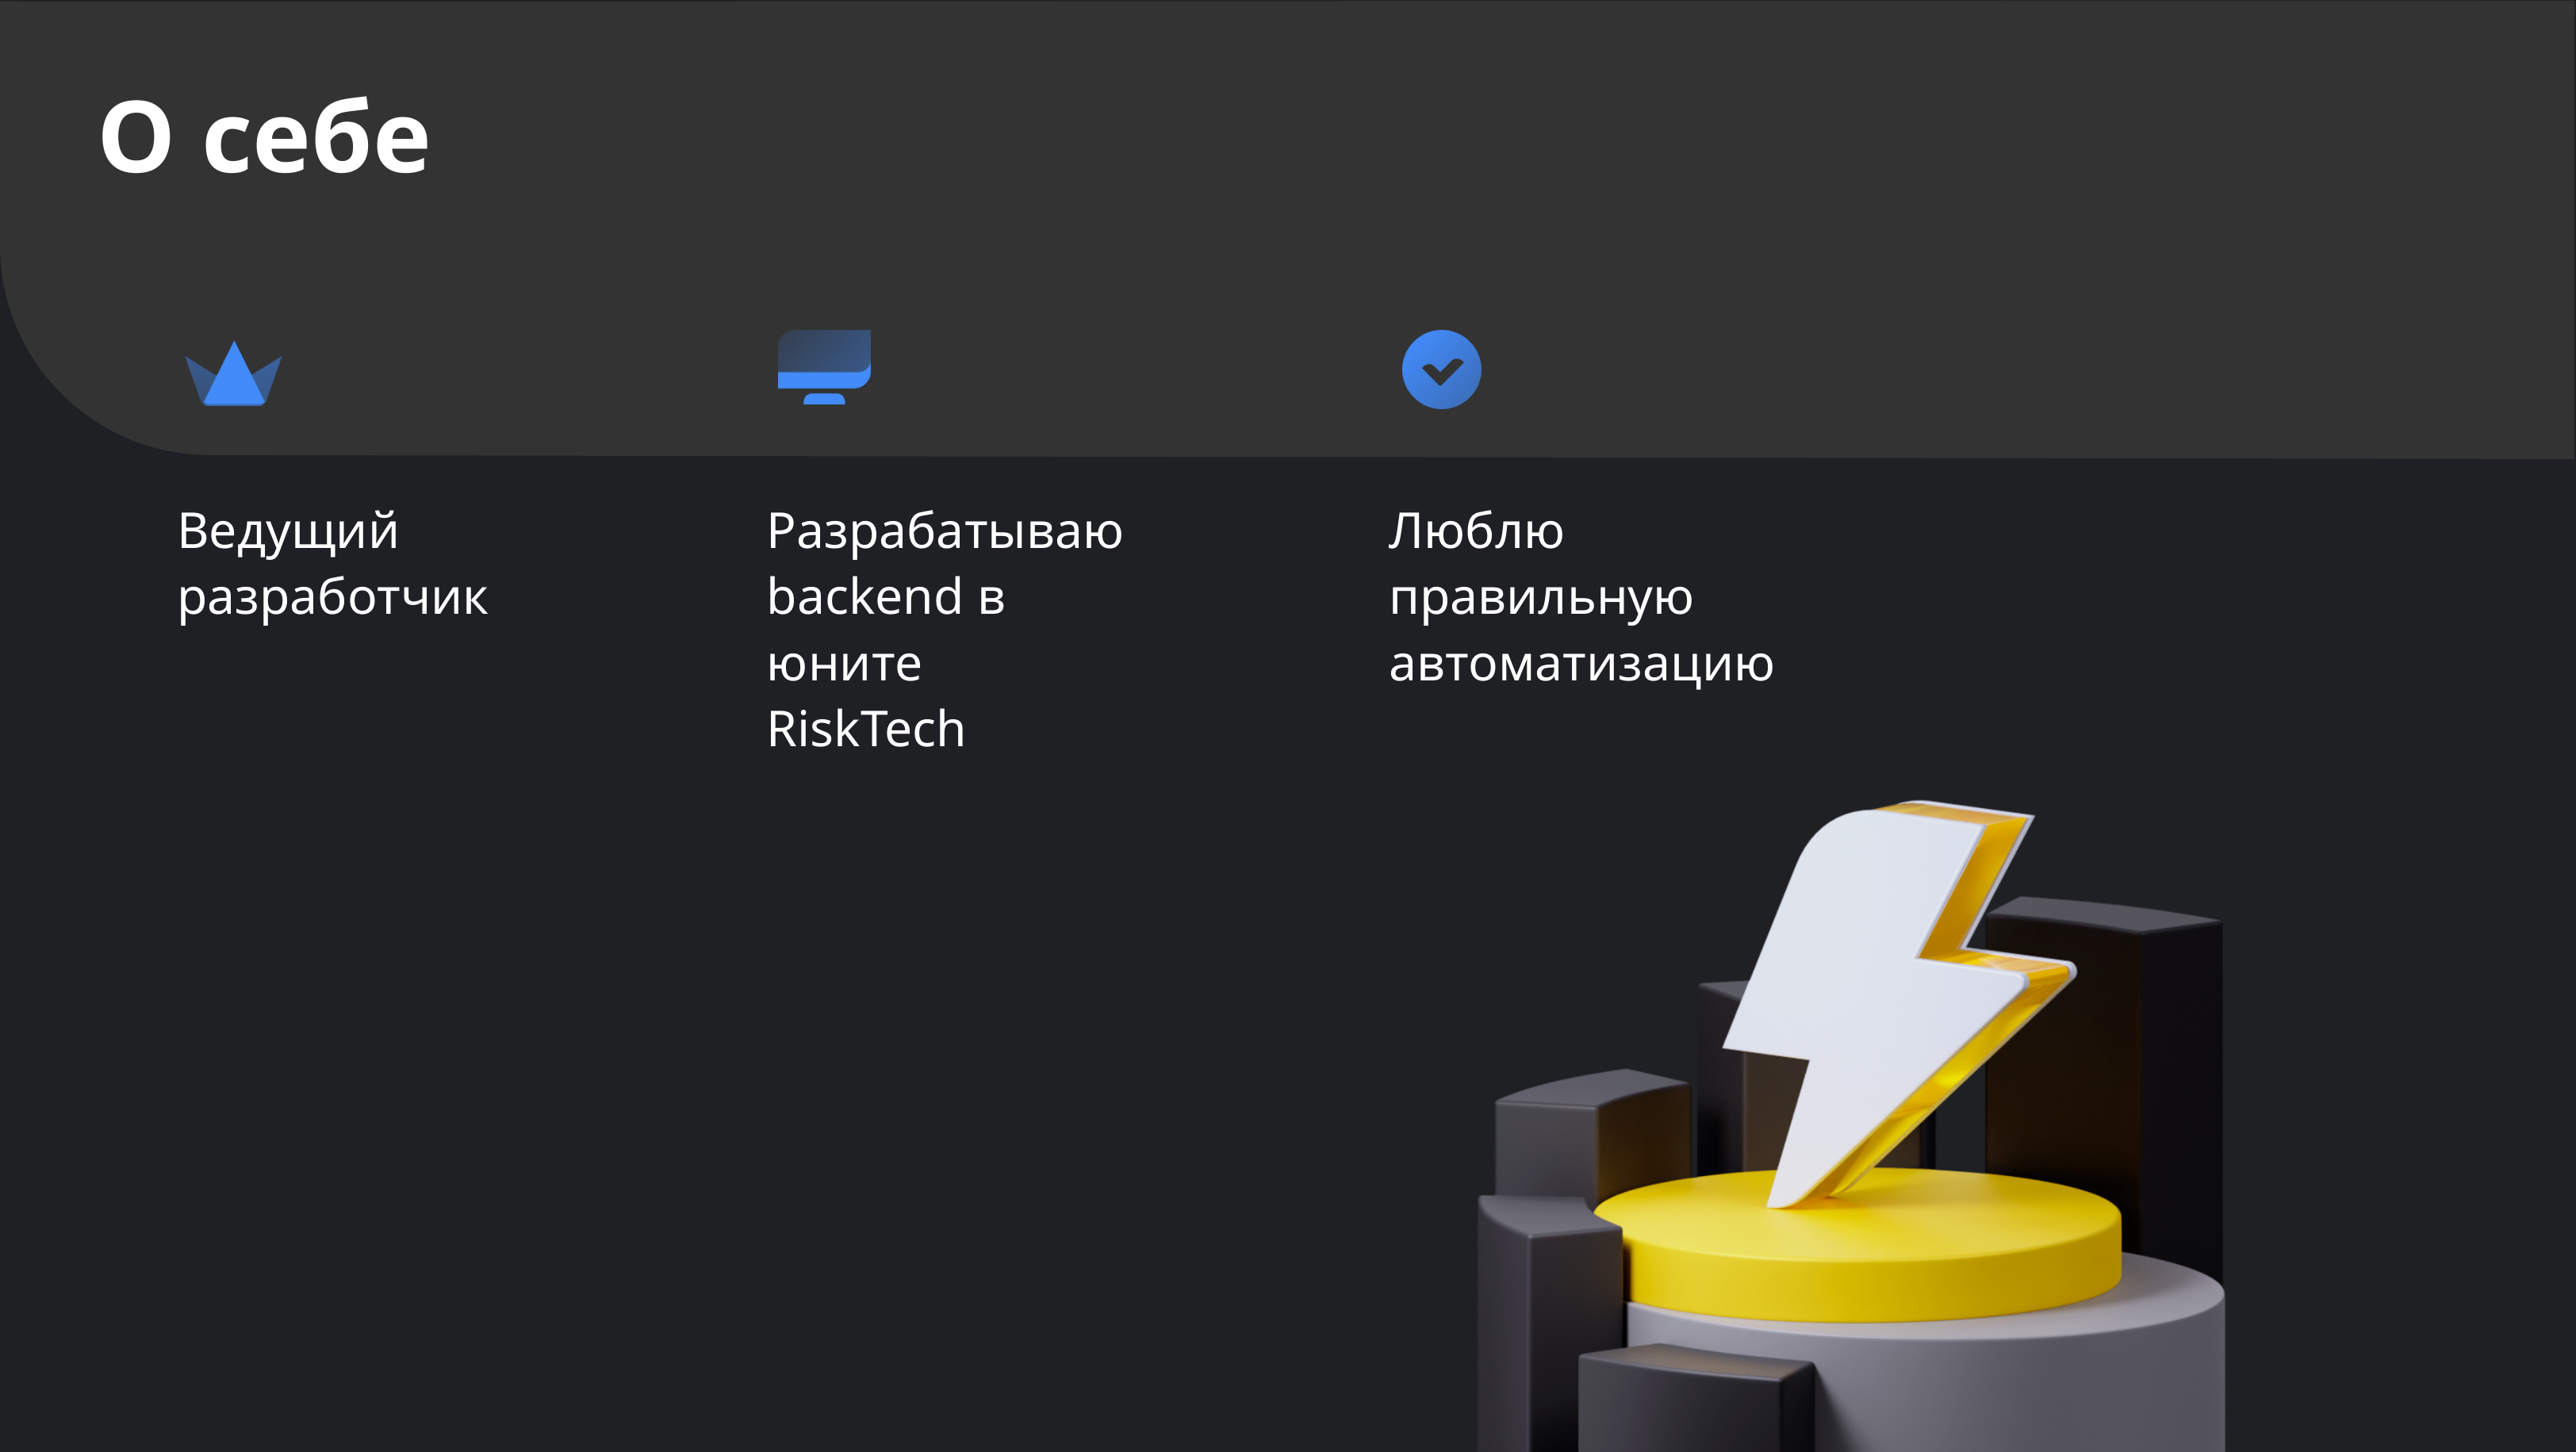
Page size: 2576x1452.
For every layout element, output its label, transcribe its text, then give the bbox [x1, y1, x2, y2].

picture [1401, 330, 1482, 410]
list Ведущий разработчик [165, 486, 523, 629]
text_box Разрабатываю backend в юните RiskTech [755, 486, 1148, 629]
picture [778, 330, 871, 404]
text_box О себе [95, 73, 2144, 193]
picture [185, 340, 282, 407]
picture [1287, 554, 2411, 1452]
text_box Люблю правильную автоматизацию [1377, 486, 1790, 554]
text_box [0, 0, 2575, 459]
